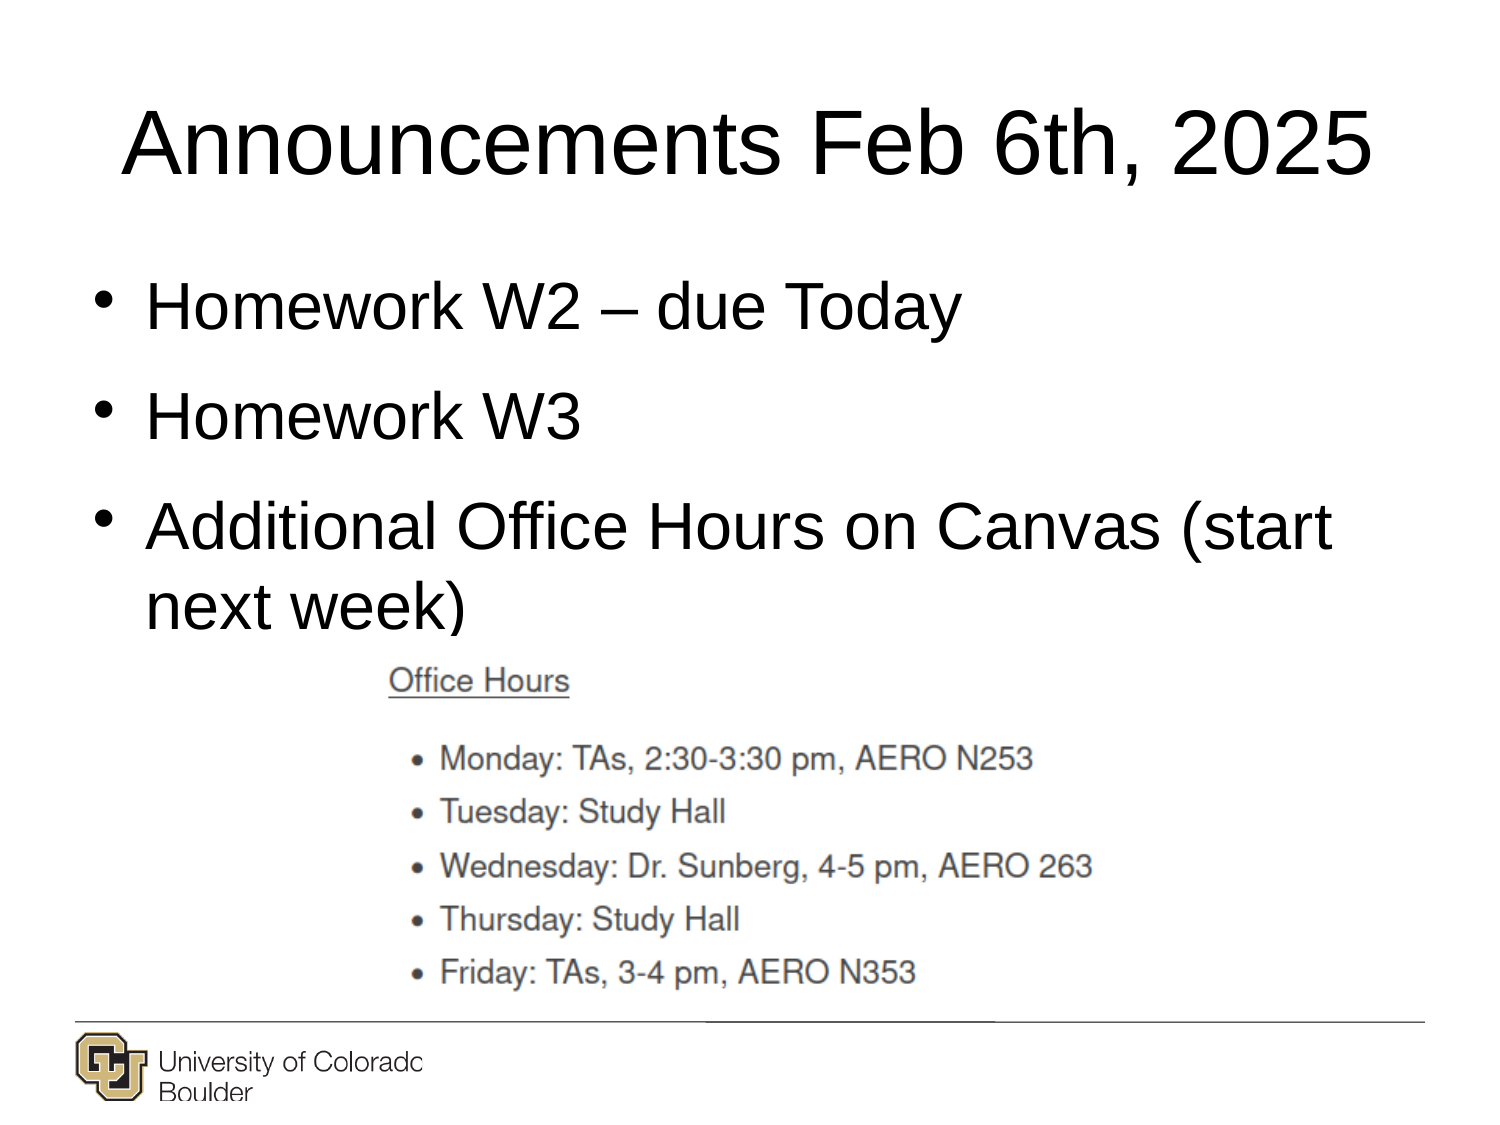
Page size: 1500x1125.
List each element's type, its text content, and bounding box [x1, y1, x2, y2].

title Announcements Feb 6th, 2025 [75, 44, 1423, 230]
picture [361, 635, 1148, 1012]
list Homework W2 – due Today Homework W3 Additional Office Hours on Canvas (start next week) [75, 263, 1423, 913]
